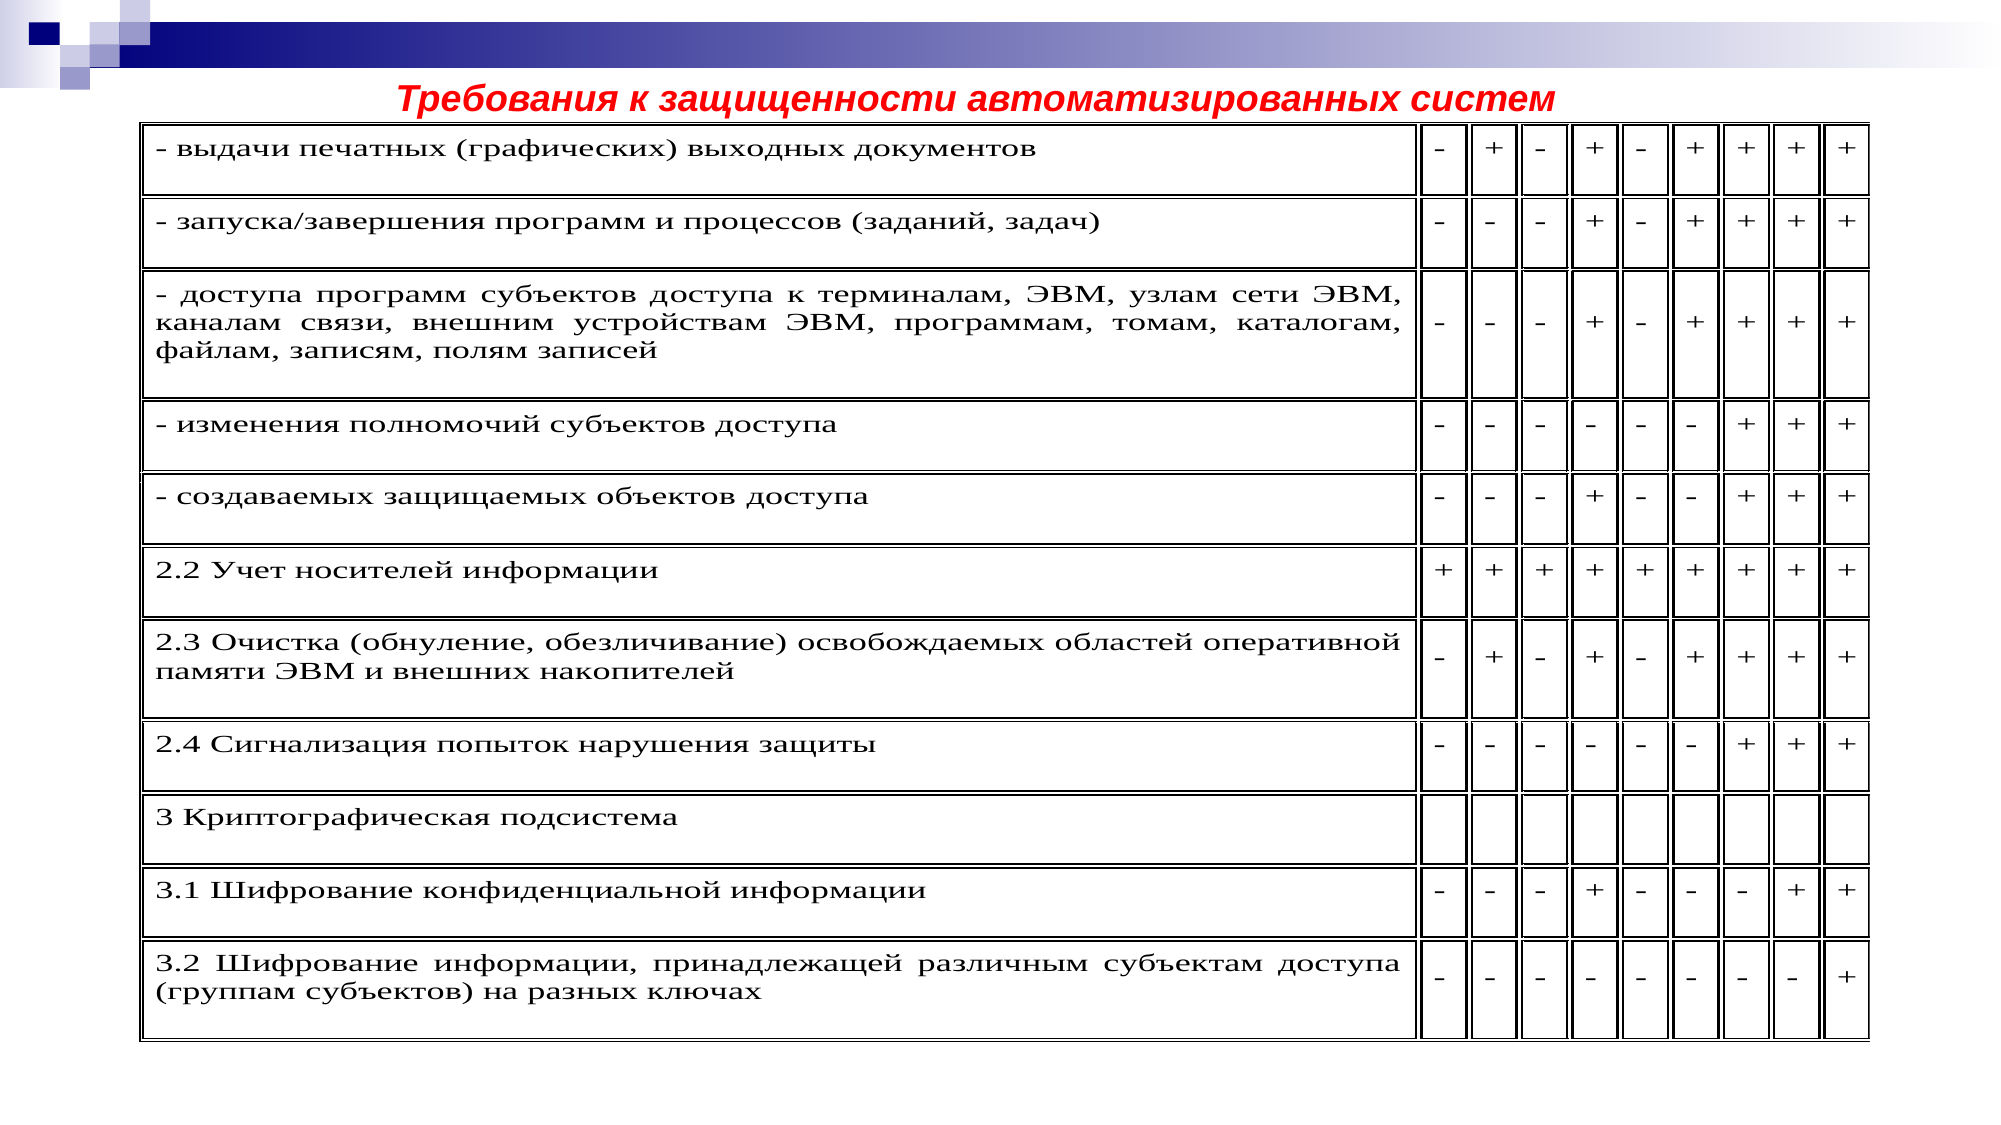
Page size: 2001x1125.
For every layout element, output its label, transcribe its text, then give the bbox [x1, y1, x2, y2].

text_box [138, 121, 1870, 1107]
text_box Требования к защищенности автоматизированных систем [255, 66, 1697, 120]
